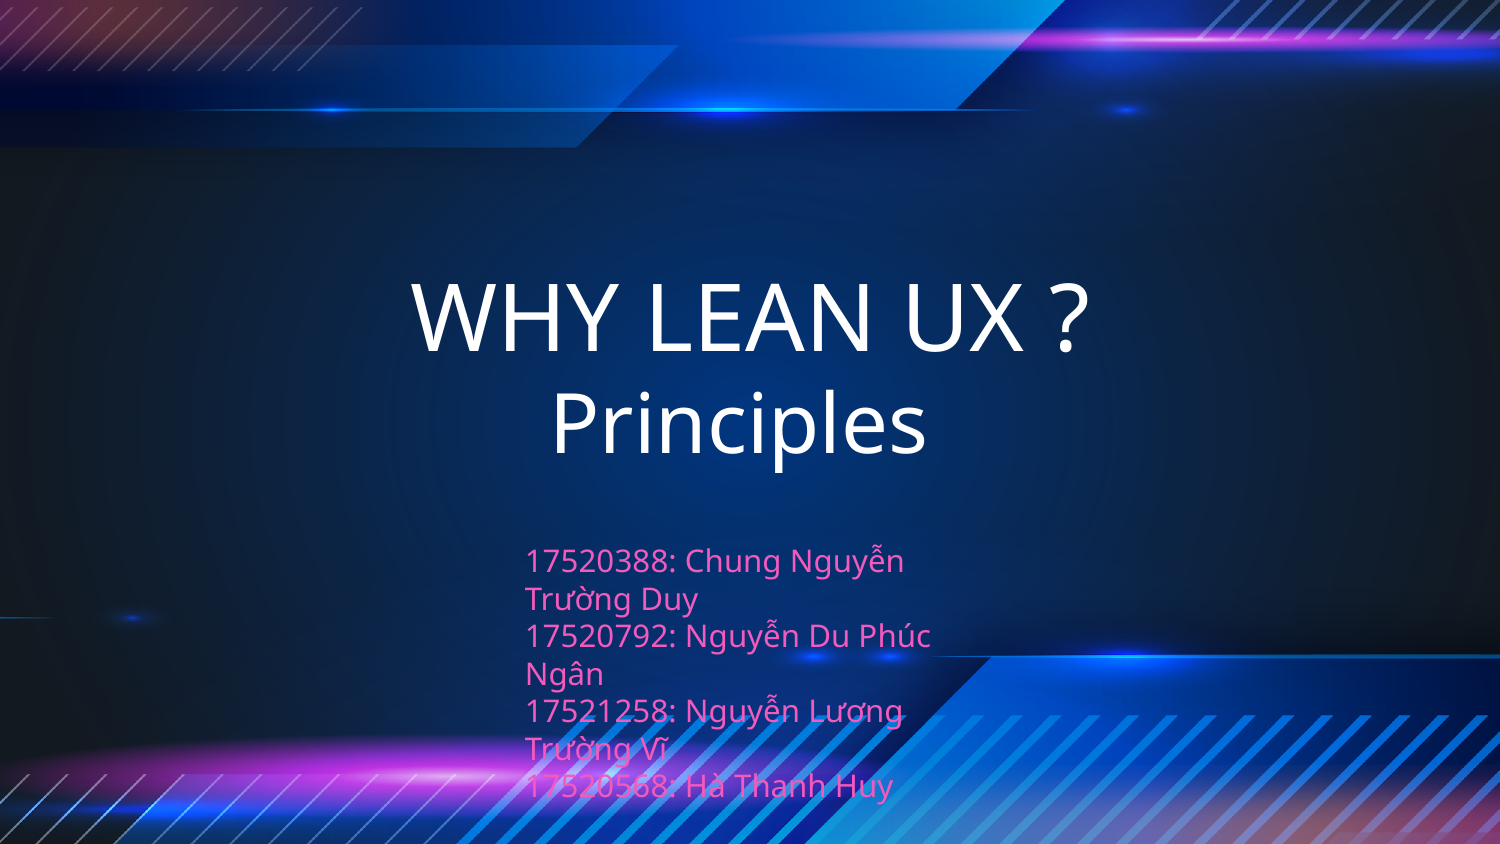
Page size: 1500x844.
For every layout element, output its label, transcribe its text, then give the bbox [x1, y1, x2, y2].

subtitle 17520388: Chung Nguyễn Trường Duy 17520792: Nguyễn Du Phúc Ngân 17521258: Nguyễn Lương Trường Vĩ 17520568: Hà Thanh Huy [509, 526, 991, 712]
title WHY LEAN UX ? Principles [283, 263, 1217, 486]
picture [0, 0, 1500, 844]
